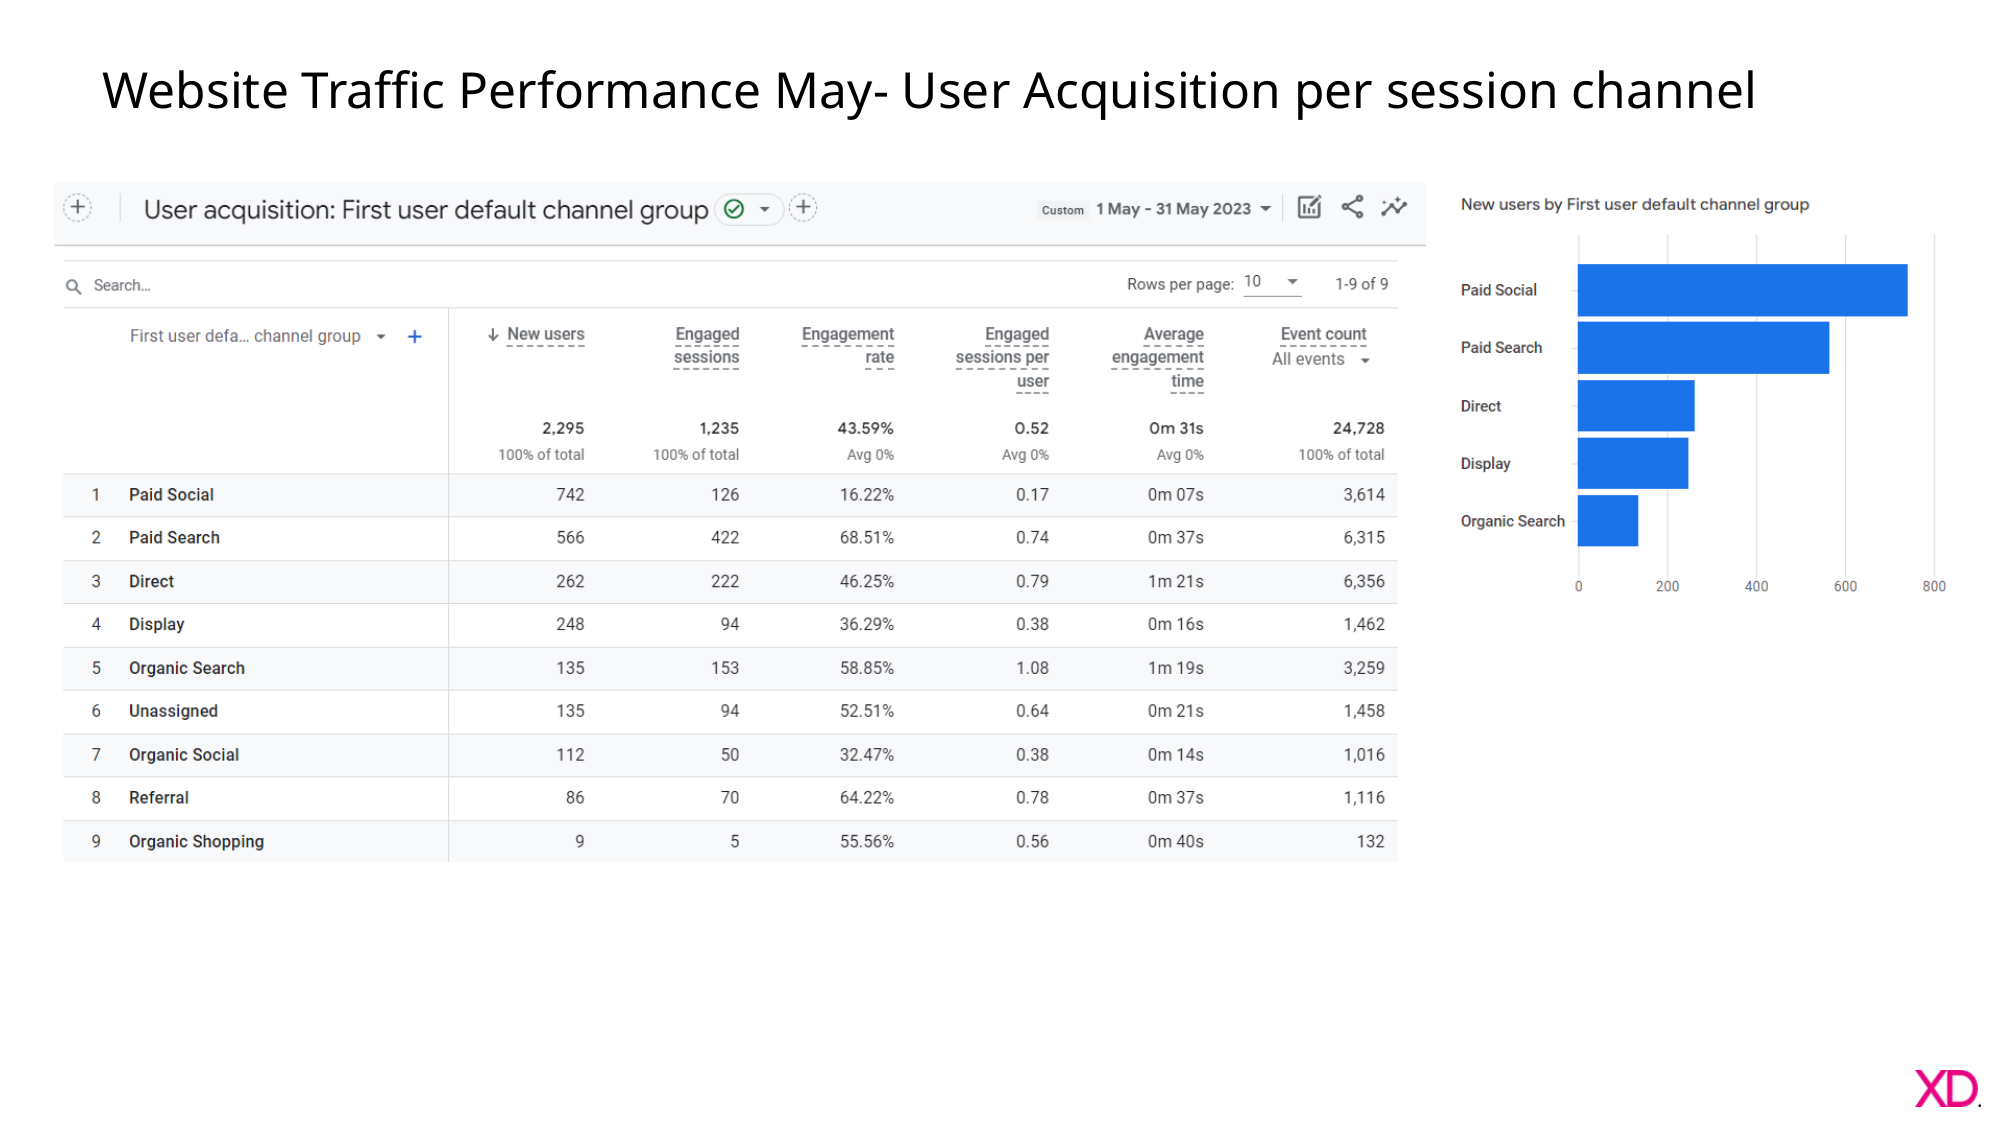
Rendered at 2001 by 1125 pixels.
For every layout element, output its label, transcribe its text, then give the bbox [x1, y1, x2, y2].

picture [1915, 1069, 1981, 1107]
title Website Traffic Performance May- User Acquisition per session channel [94, 35, 1790, 150]
picture [54, 182, 1427, 862]
picture [1442, 168, 1985, 630]
